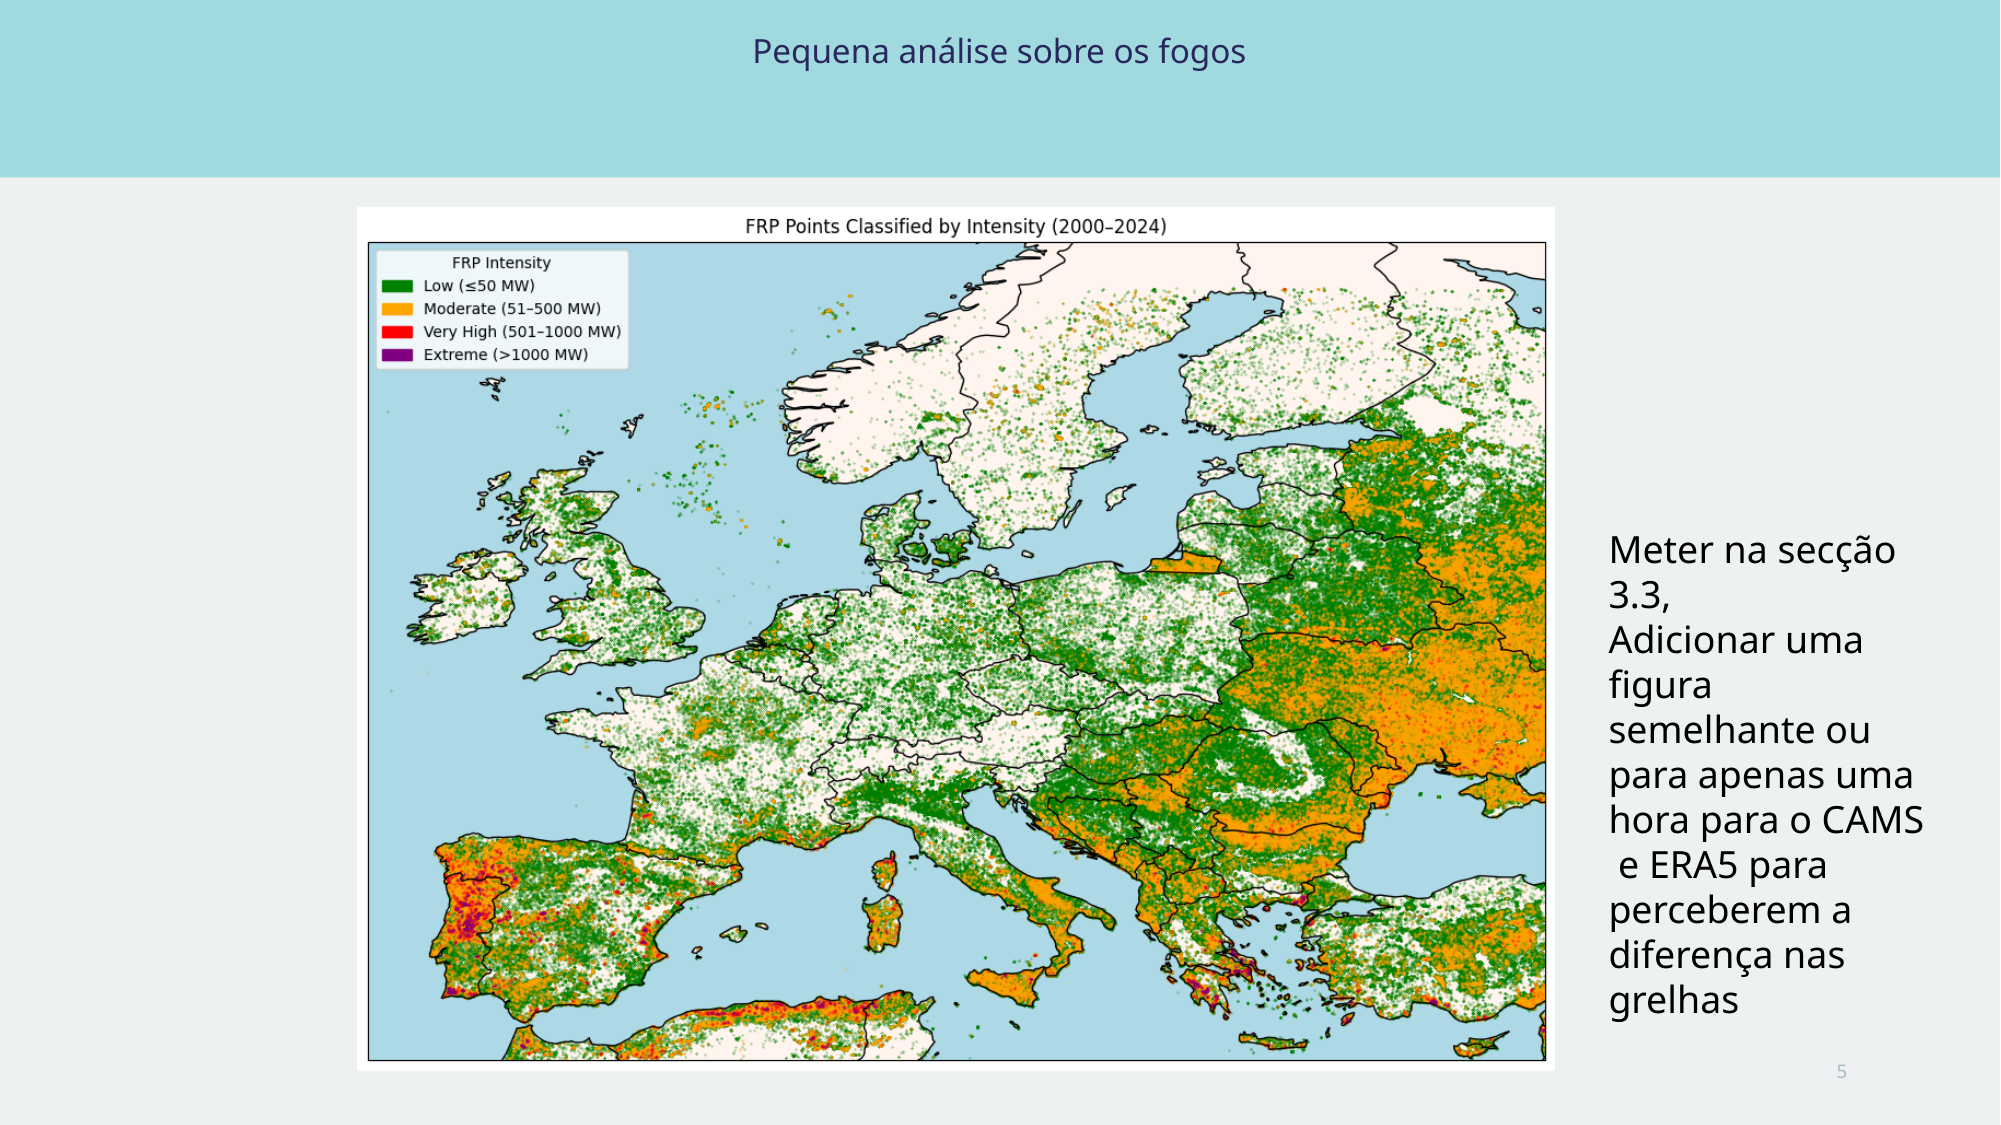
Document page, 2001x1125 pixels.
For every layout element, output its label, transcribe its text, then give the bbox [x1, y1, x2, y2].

text_box Meter na secção 3.3, Adicionar uma figura semelhante ou para apenas uma hora para o CAMS e ERA5 para perceberem a diferença nas grelhas [1593, 519, 1943, 1029]
list Pequena análise sobre os fogos [0, 22, 2000, 154]
picture [357, 207, 1555, 1072]
slide_number 5 [1412, 1042, 1863, 1103]
